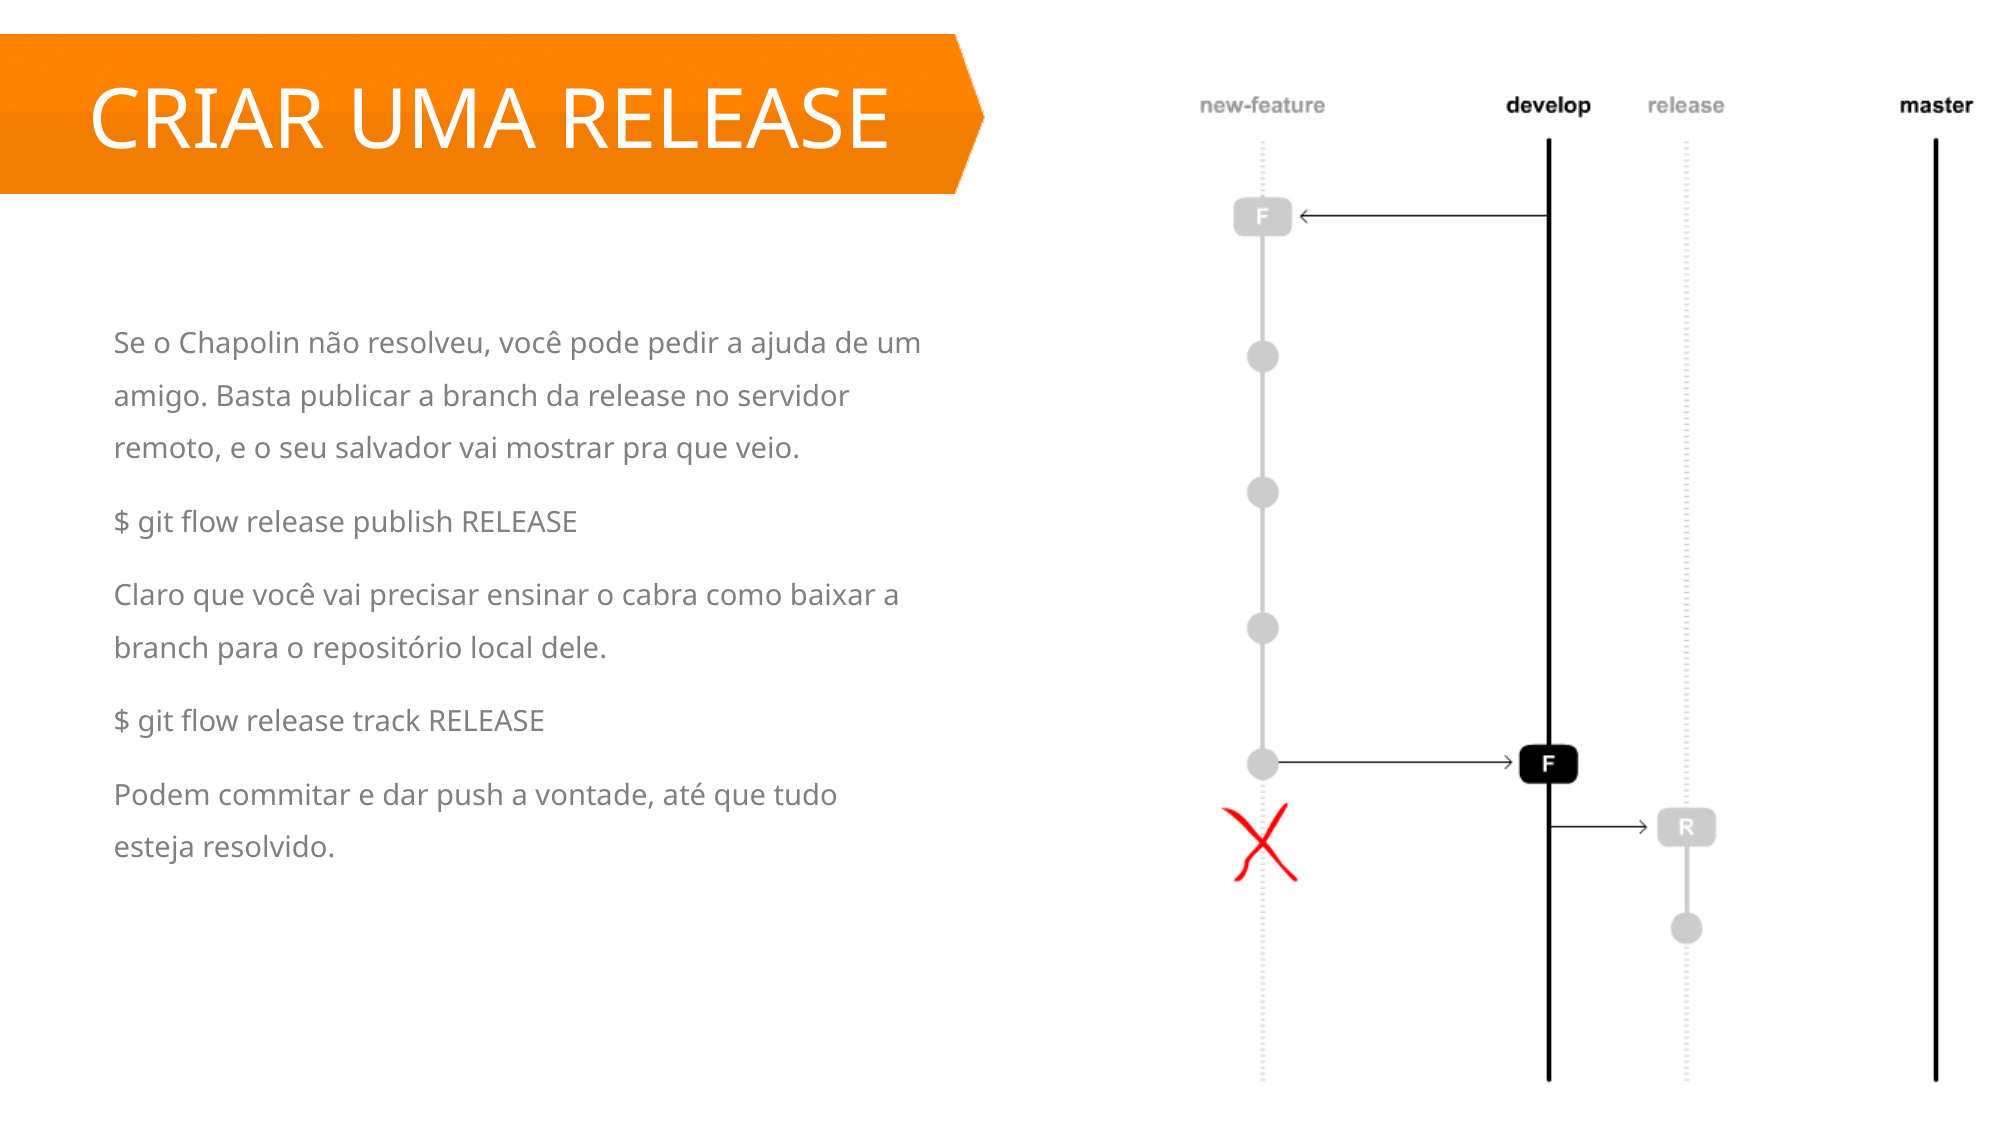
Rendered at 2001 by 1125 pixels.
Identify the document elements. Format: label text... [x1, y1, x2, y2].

picture [1174, 0, 2000, 1125]
text_box Se o Chapolin não resolveu, você pode pedir a ajuda de um amigo. Basta publicar a branch da release no servidor remoto, e o seu salvador vai mostrar pra que veio. $ git flow release publish RELEASE Claro que você vai precisar ensinar o cabra como baixar a branch para o repositório local dele. $ git flow release track RELEASE Podem commitar e dar push a vontade, até que tudo esteja resolvido. [98, 299, 938, 940]
picture [0, 34, 985, 194]
